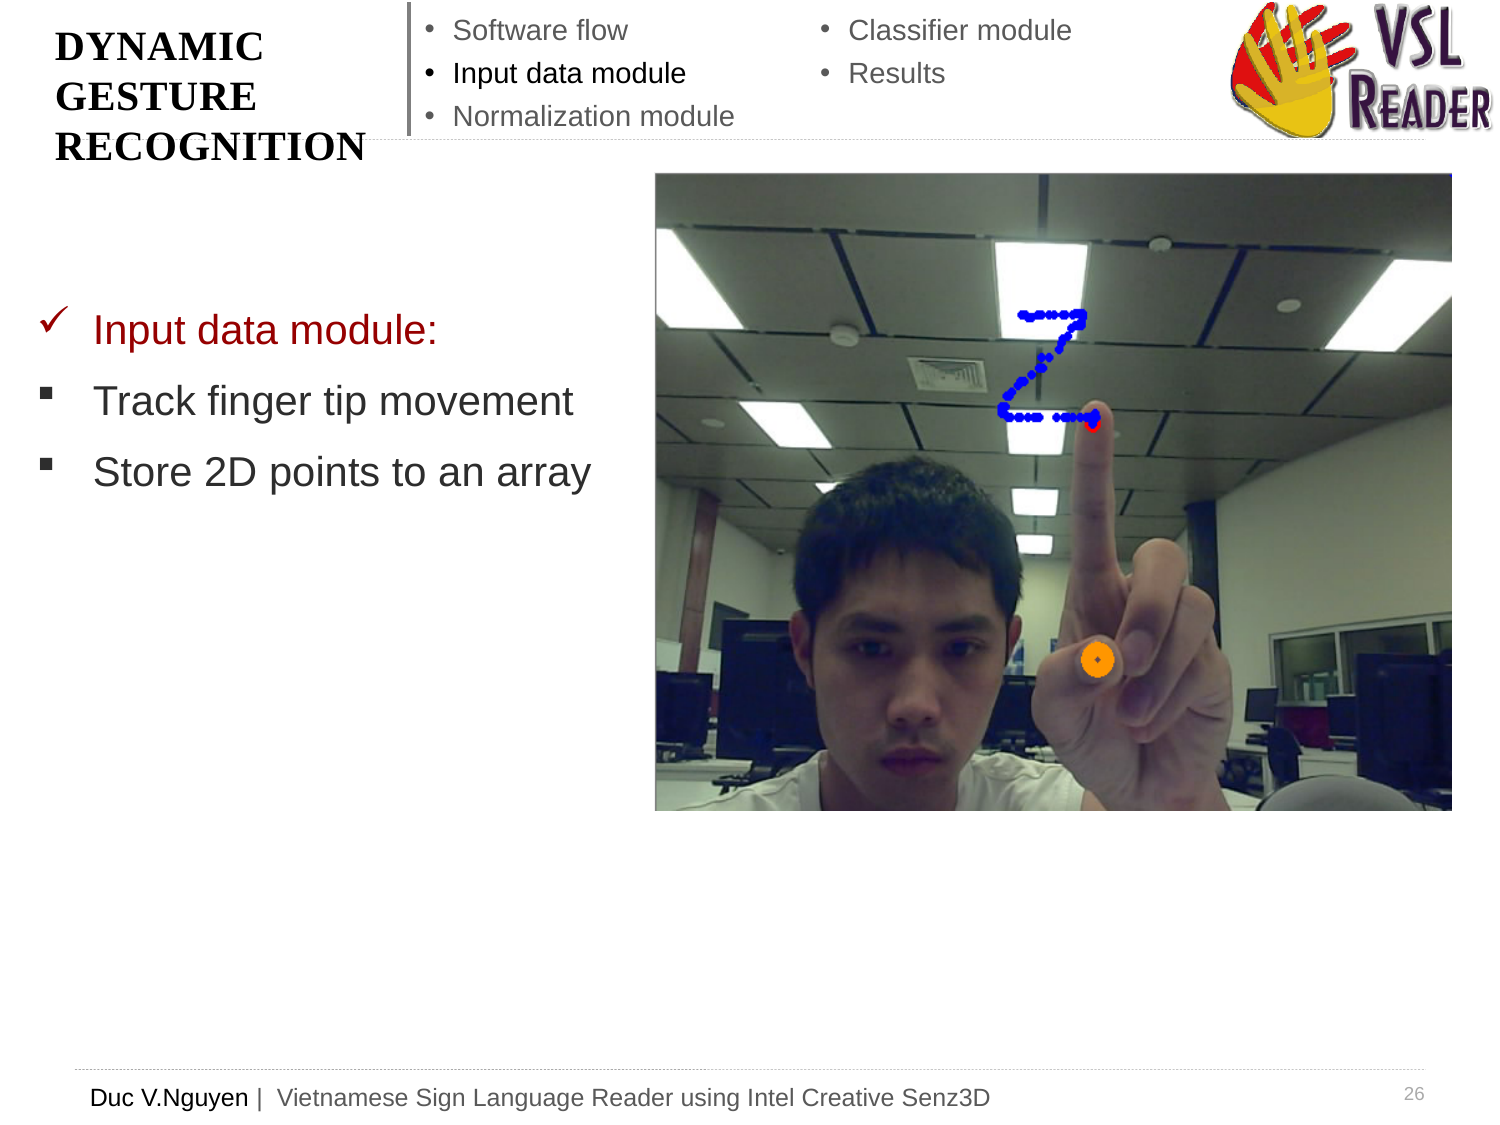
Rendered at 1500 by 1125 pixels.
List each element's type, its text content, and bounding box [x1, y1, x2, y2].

text_box Dynamic gesture recognition [40, 11, 422, 176]
text_box Input data module: Track finger tip movement Store 2D points to an array [21, 295, 649, 503]
picture [654, 172, 1452, 812]
slide_number 26 [1386, 1073, 1426, 1112]
text_box Software flow Input data module Normalization module [409, 3, 751, 140]
text_box Classifier module Results [805, 3, 1088, 97]
picture [1230, 2, 1498, 138]
